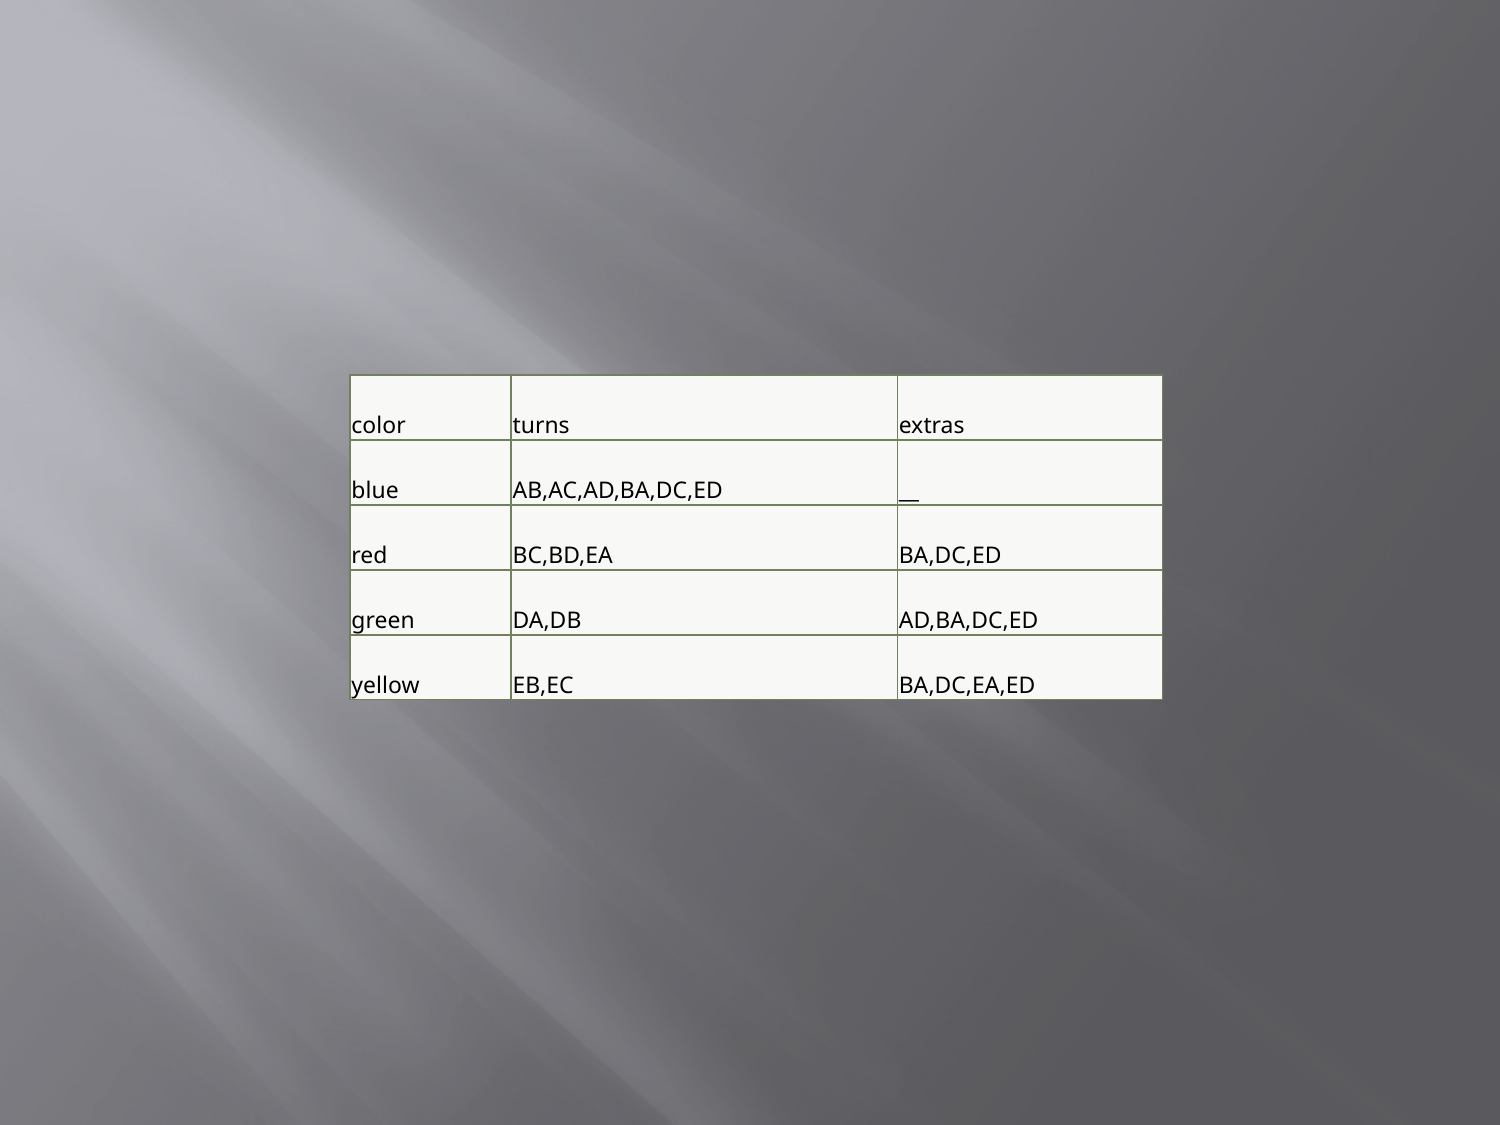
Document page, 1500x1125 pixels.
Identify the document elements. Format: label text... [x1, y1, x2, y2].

table_cell green [351, 571, 510, 634]
table_header turns [512, 376, 897, 439]
table_cell BA,DC,ED [898, 506, 1162, 569]
table_cell BA,DC,EA,ED [898, 636, 1162, 699]
table_cell red [351, 506, 510, 569]
table_cell EB,EC [512, 636, 897, 699]
table_cell AB,AC,AD,BA,DC,ED [512, 441, 897, 504]
table_cell BC,BD,EA [512, 506, 897, 569]
table_cell __ [898, 441, 1162, 504]
table_header color [351, 376, 510, 439]
table_header extras [898, 376, 1162, 439]
table_cell yellow [351, 636, 510, 699]
table_cell blue [351, 441, 510, 504]
table_cell AD,BA,DC,ED [898, 571, 1162, 634]
table_cell DA,DB [512, 571, 897, 634]
